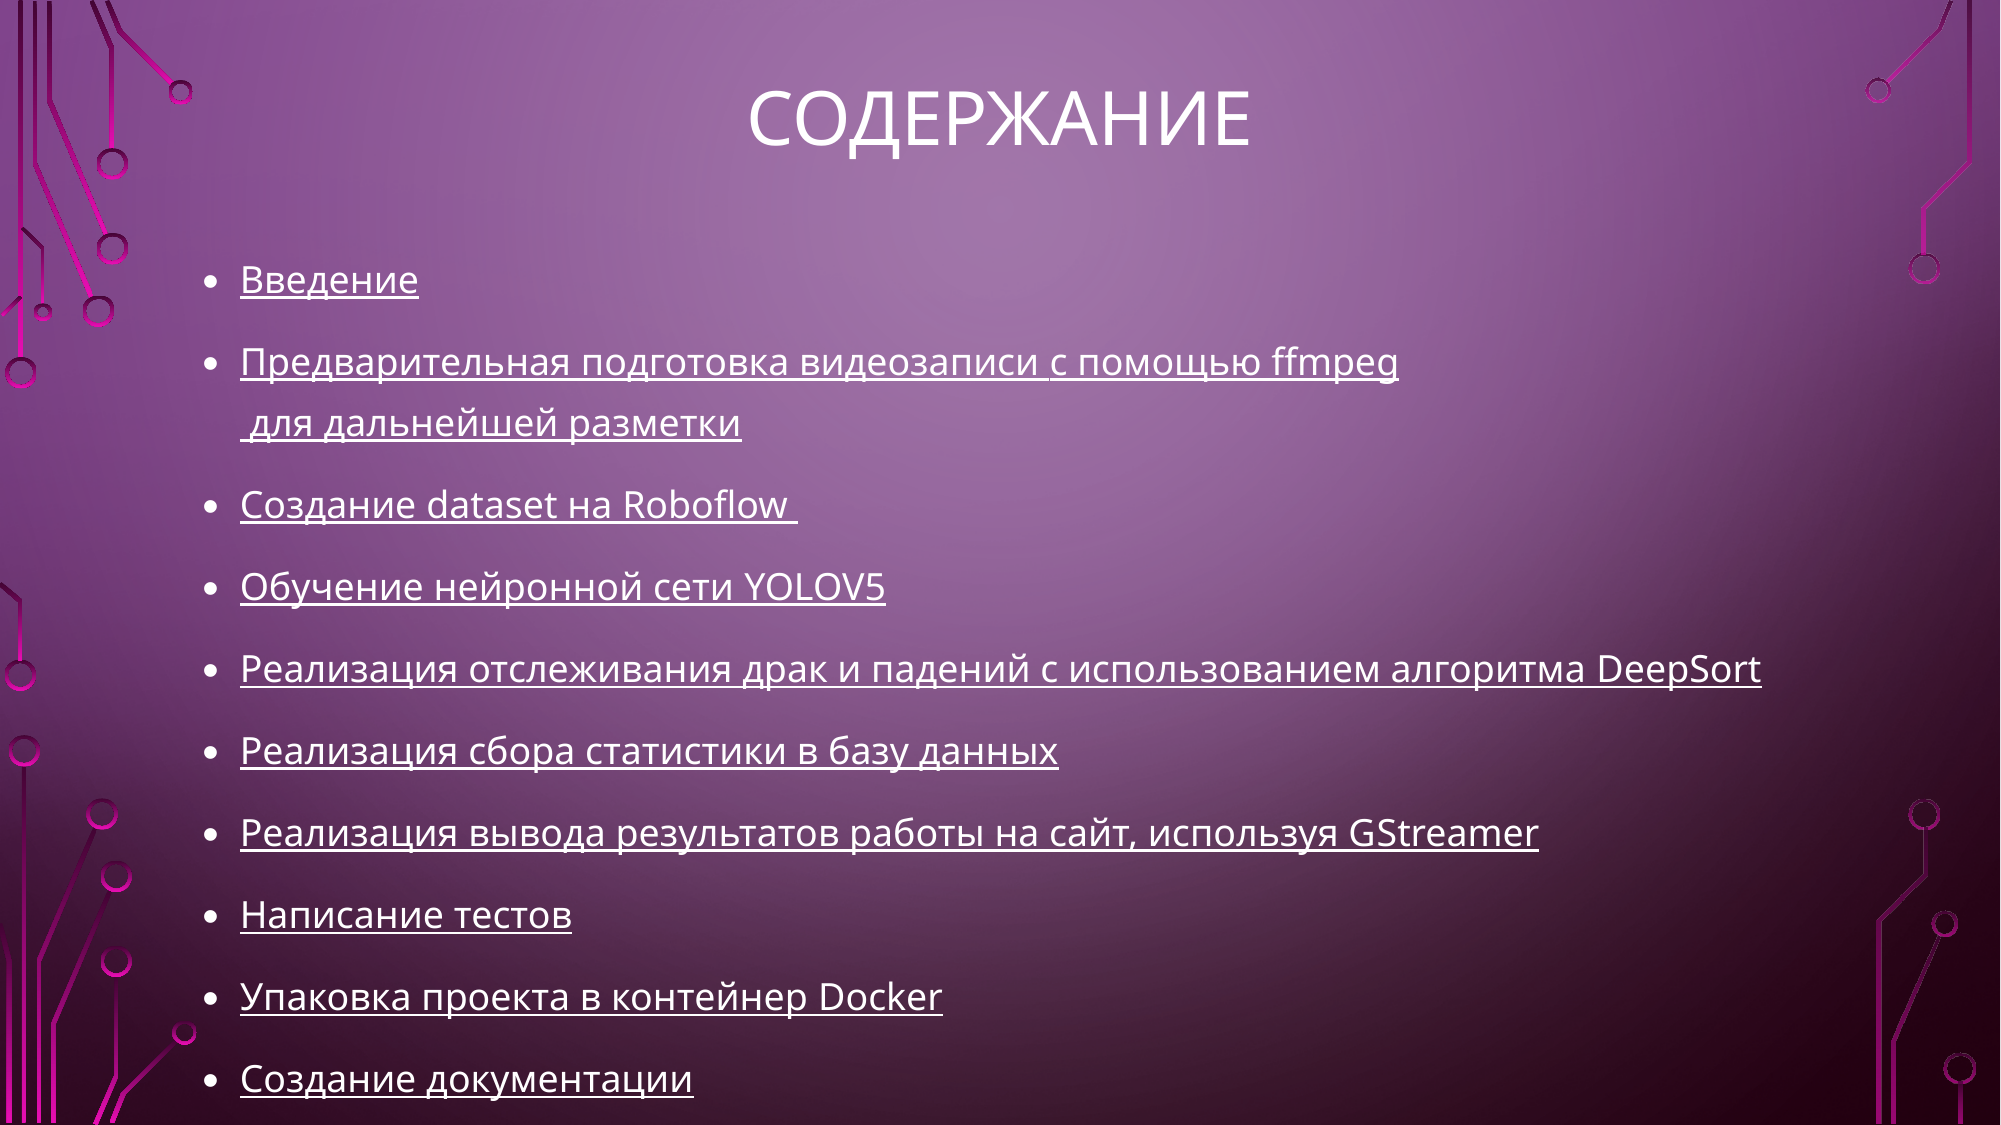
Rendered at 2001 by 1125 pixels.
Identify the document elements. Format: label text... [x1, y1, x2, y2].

title Содержание [187, 0, 1813, 237]
list Введение Предварительная подготовка видеозаписи с помощью ffmpeg для дальнейшей разметки Создание dataset на Roboflow Обучение нейронной сети YOLOV5 Реализация отслеживания драк и падений с использованием алгоритма DeepSort Реализация сбора статистики в базу данных Реализация вывода результатов работы на сайт, используя GStreamer Написание тестов Упаковка проекта в контейнер Docker Создание документации Вывод [187, 237, 1813, 1060]
